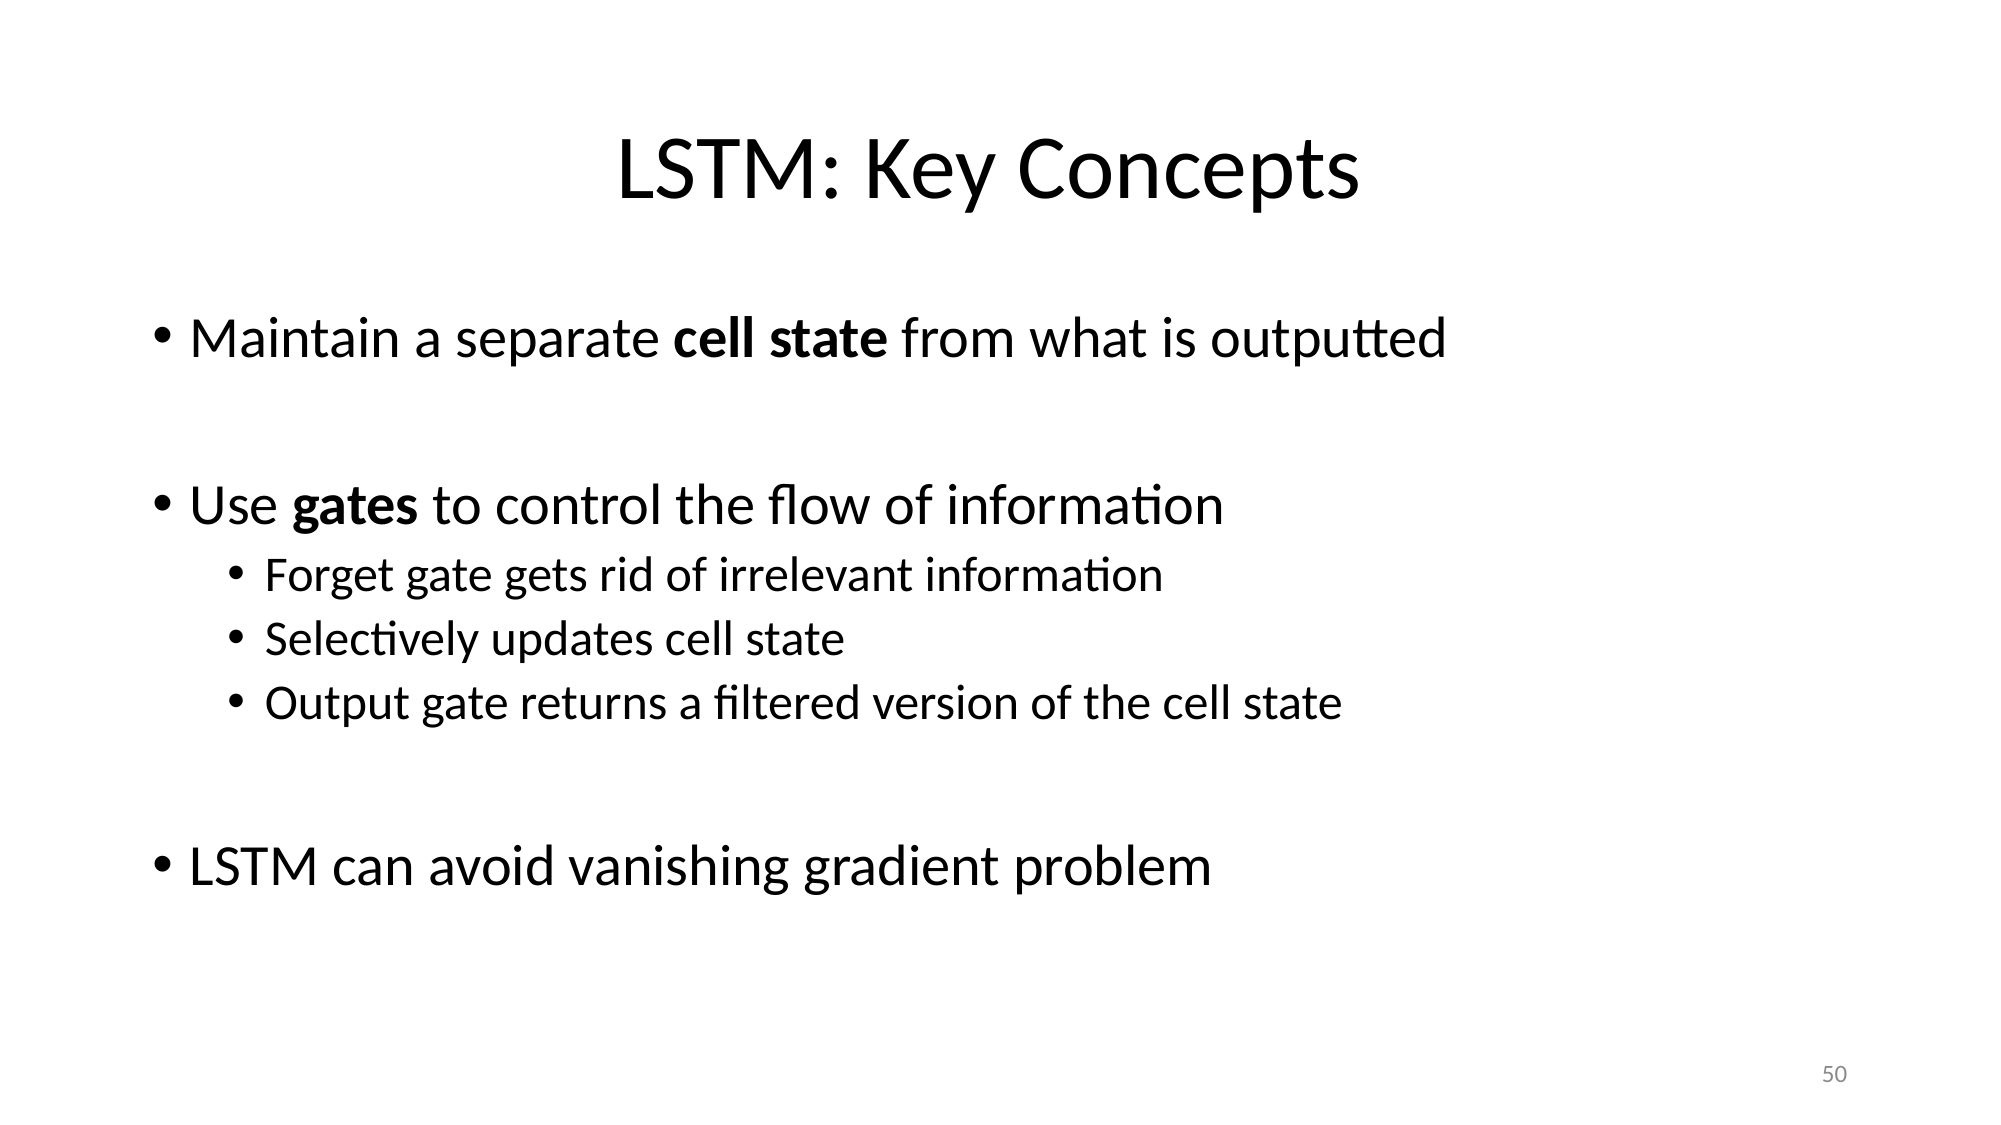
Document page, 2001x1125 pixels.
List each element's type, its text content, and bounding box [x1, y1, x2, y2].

list Maintain a separate cell state from what is outputted Use gates to control the flow of information Forget gate gets rid of irrelevant information Selectively updates cell state Output gate returns a filtered version of the cell state LSTM can avoid vanishing gradient problem [137, 299, 1863, 1014]
slide_number 50 [1412, 1042, 1863, 1103]
title LSTM: Key Concepts [137, 59, 1863, 278]
